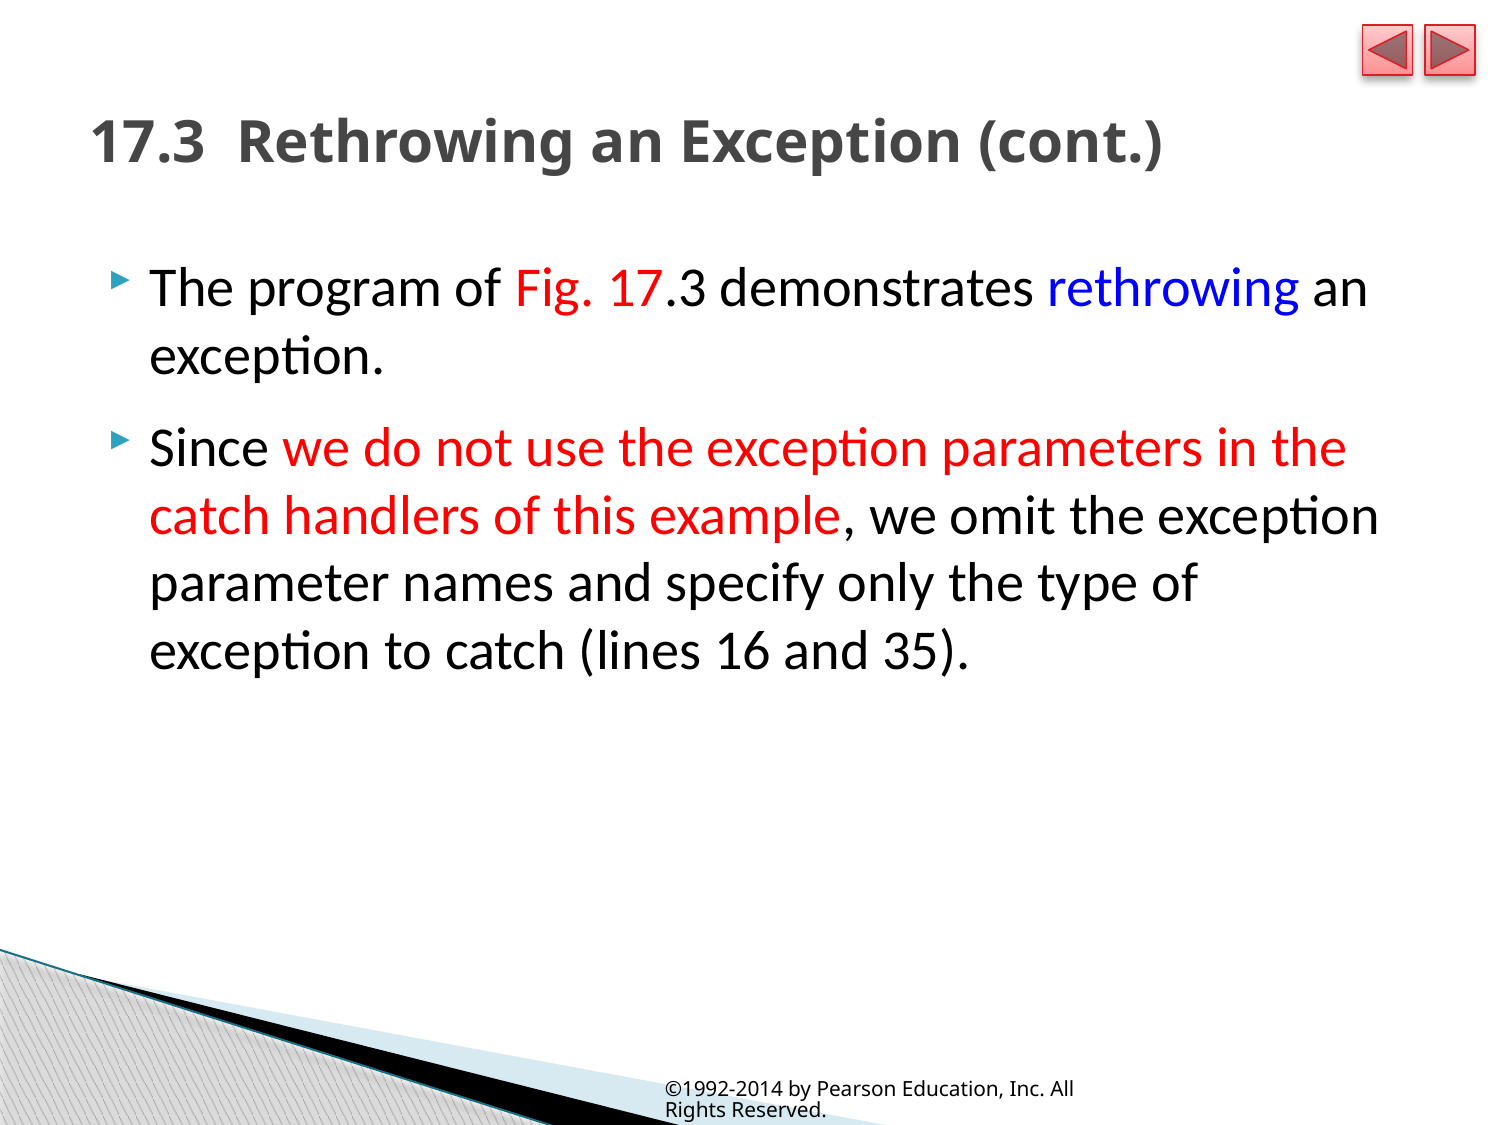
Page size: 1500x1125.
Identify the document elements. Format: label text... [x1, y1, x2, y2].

footer ©1992-2014 by Pearson Education, Inc. All Rights Reserved. [650, 1051, 1105, 1112]
title 17.3 Rethrowing an Exception (cont.) [75, 45, 1425, 233]
list The program of Fig. 17.3 demonstrates rethrowing an exception. Since we do not use the exception parameters in the catch handlers of this example, we omit the exception parameter names and specify only the type of exception to catch (lines 16 and 35). [75, 242, 1425, 986]
